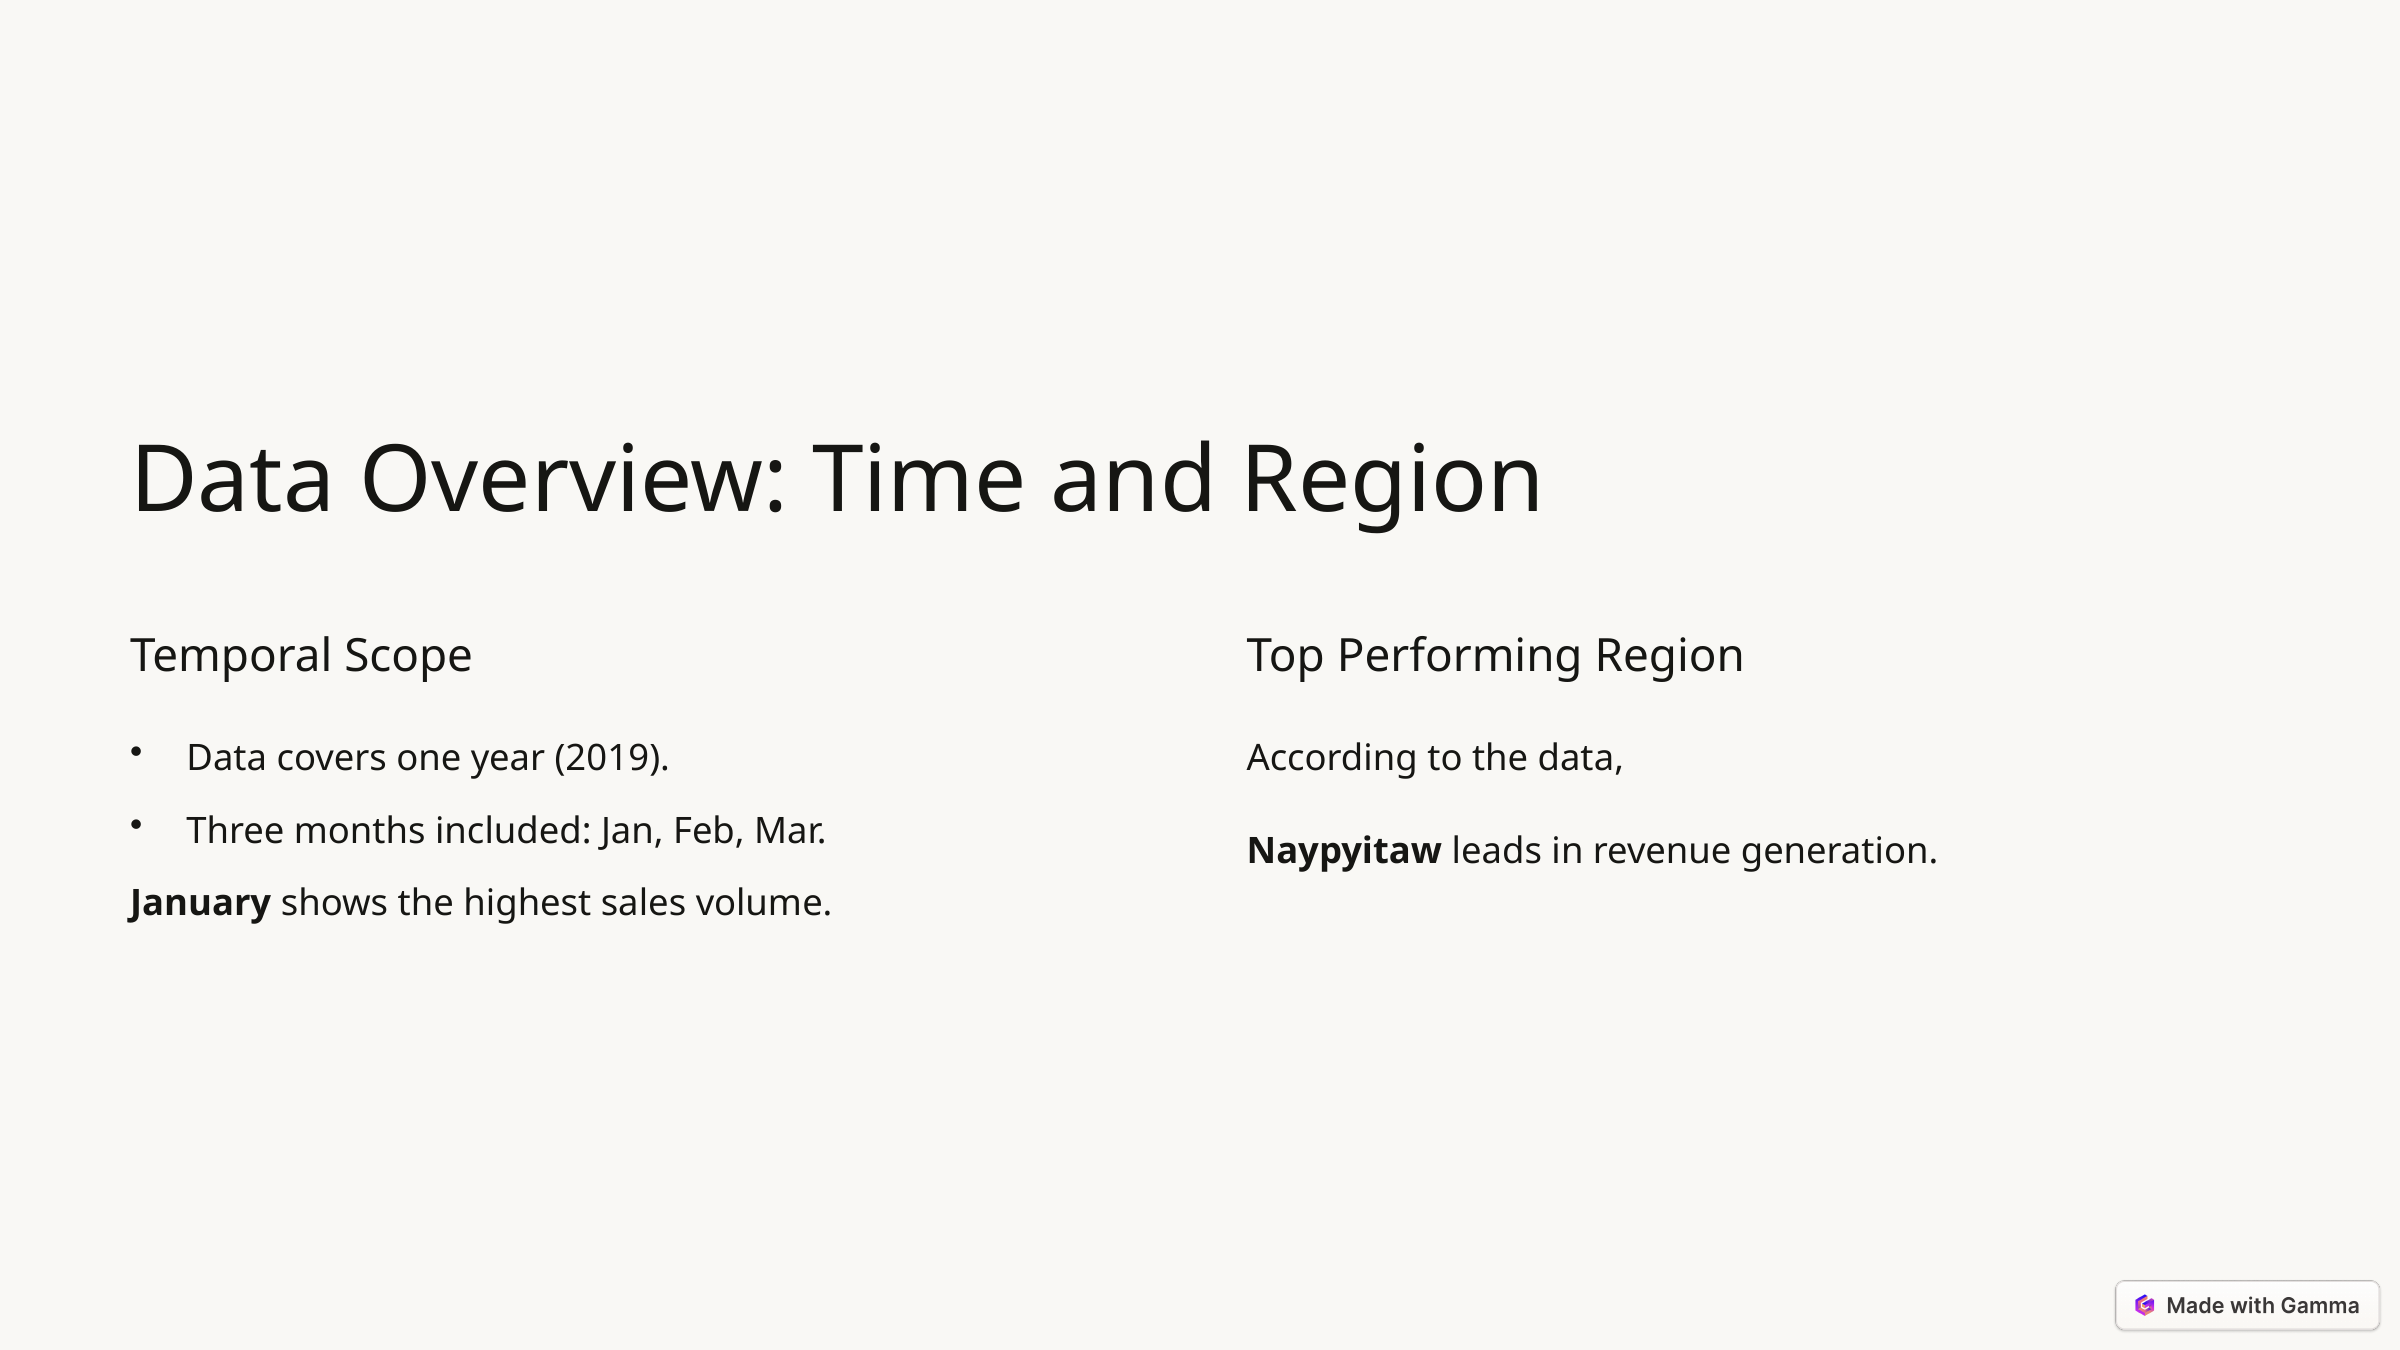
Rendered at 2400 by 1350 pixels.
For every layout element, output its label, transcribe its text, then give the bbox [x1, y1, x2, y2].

text_box Data covers one year (2019). [130, 718, 1155, 778]
text_box Top Performing Region [1246, 623, 1737, 682]
text_box Three months included: Jan, Feb, Mar. [130, 790, 1155, 851]
text_box Naypyitaw leads in revenue generation. [1246, 811, 2271, 871]
text_box January shows the highest sales volume. [130, 863, 1155, 923]
text_box According to the data, [1246, 718, 2271, 778]
text_box Data Overview: Time and Region [130, 413, 1532, 531]
text_box Temporal Scope [130, 623, 596, 682]
picture [2106, 1271, 2389, 1339]
